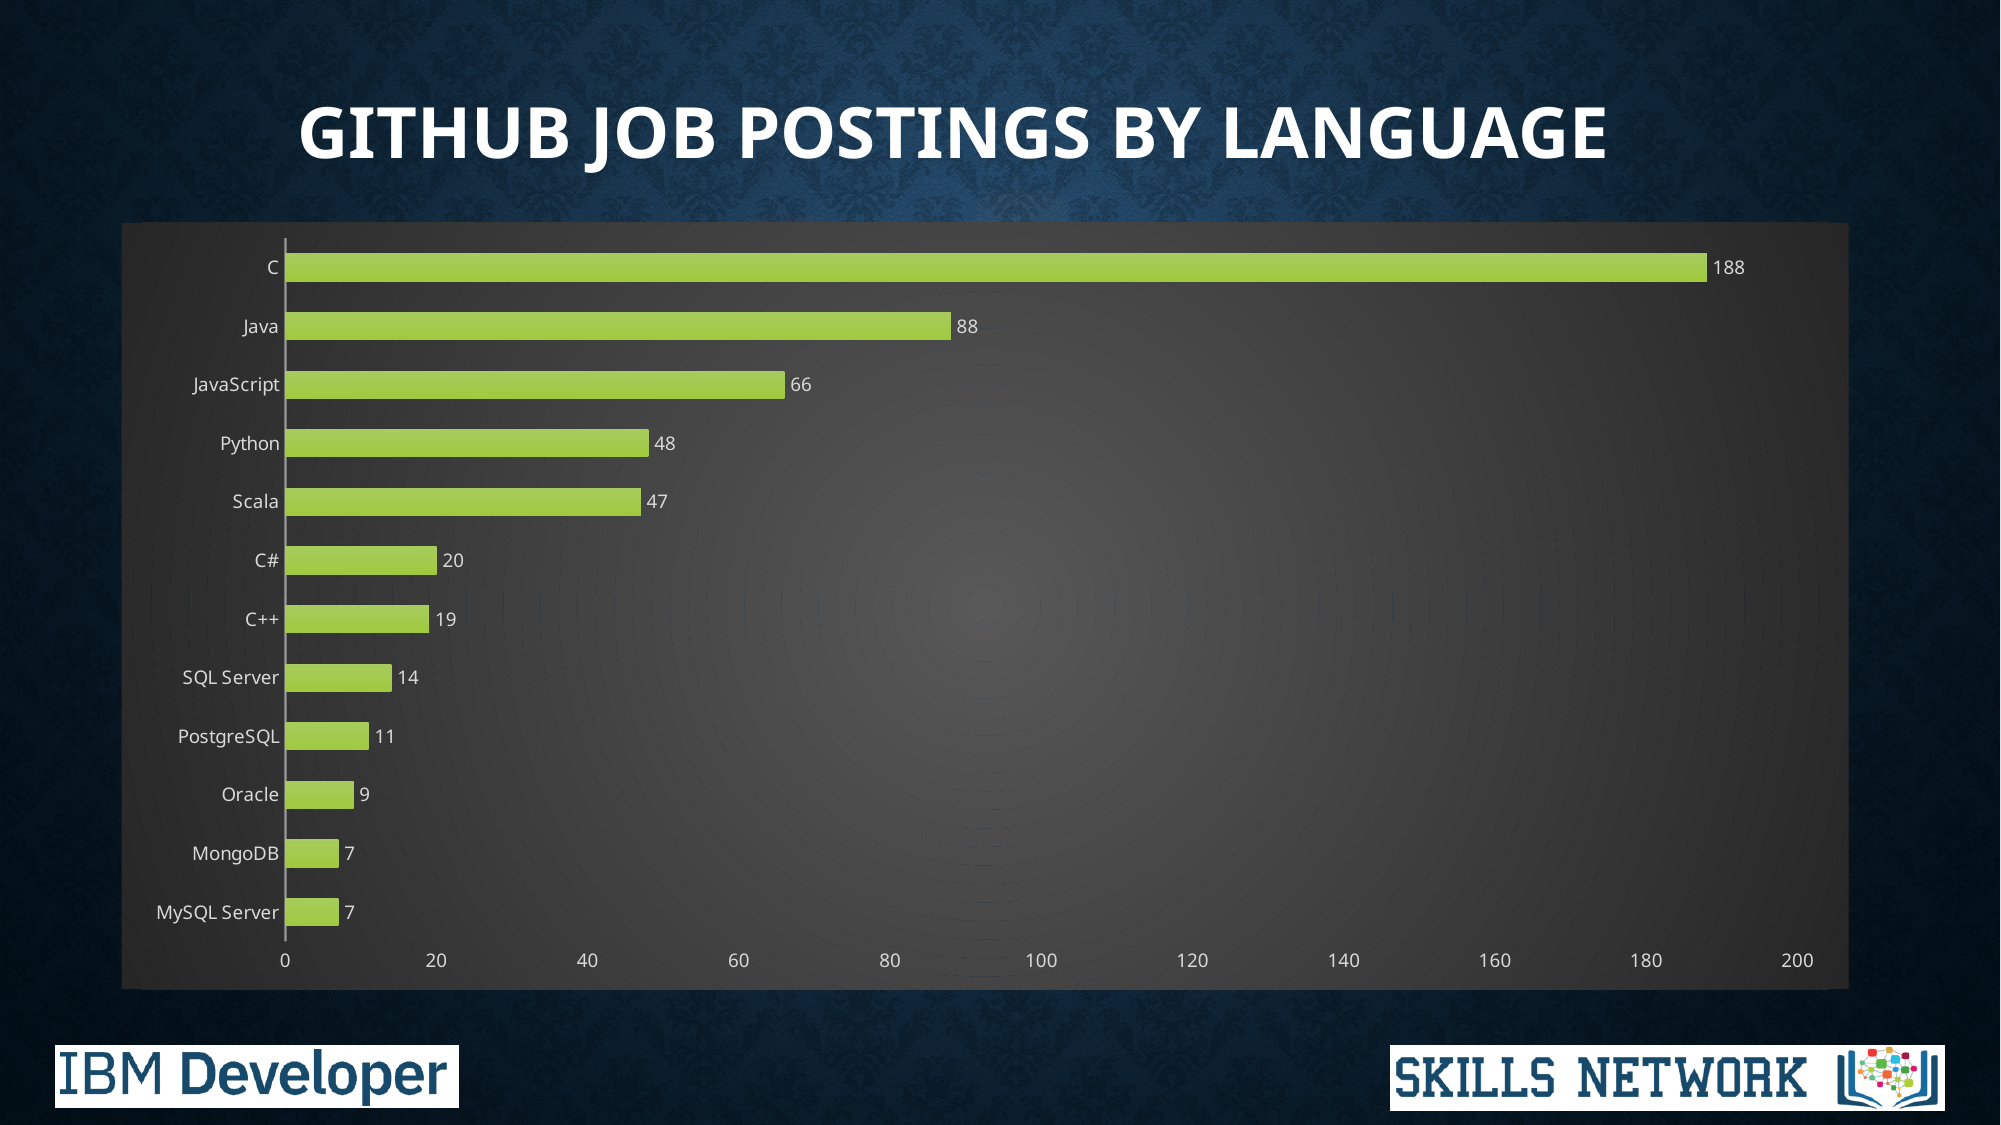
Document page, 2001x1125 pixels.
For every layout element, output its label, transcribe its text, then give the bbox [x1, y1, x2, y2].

picture [1390, 1045, 1945, 1111]
title GITHUB JOB POSTINGS BY LANGUAGE [58, 27, 1849, 245]
chart [121, 222, 1850, 990]
picture [55, 1045, 459, 1108]
